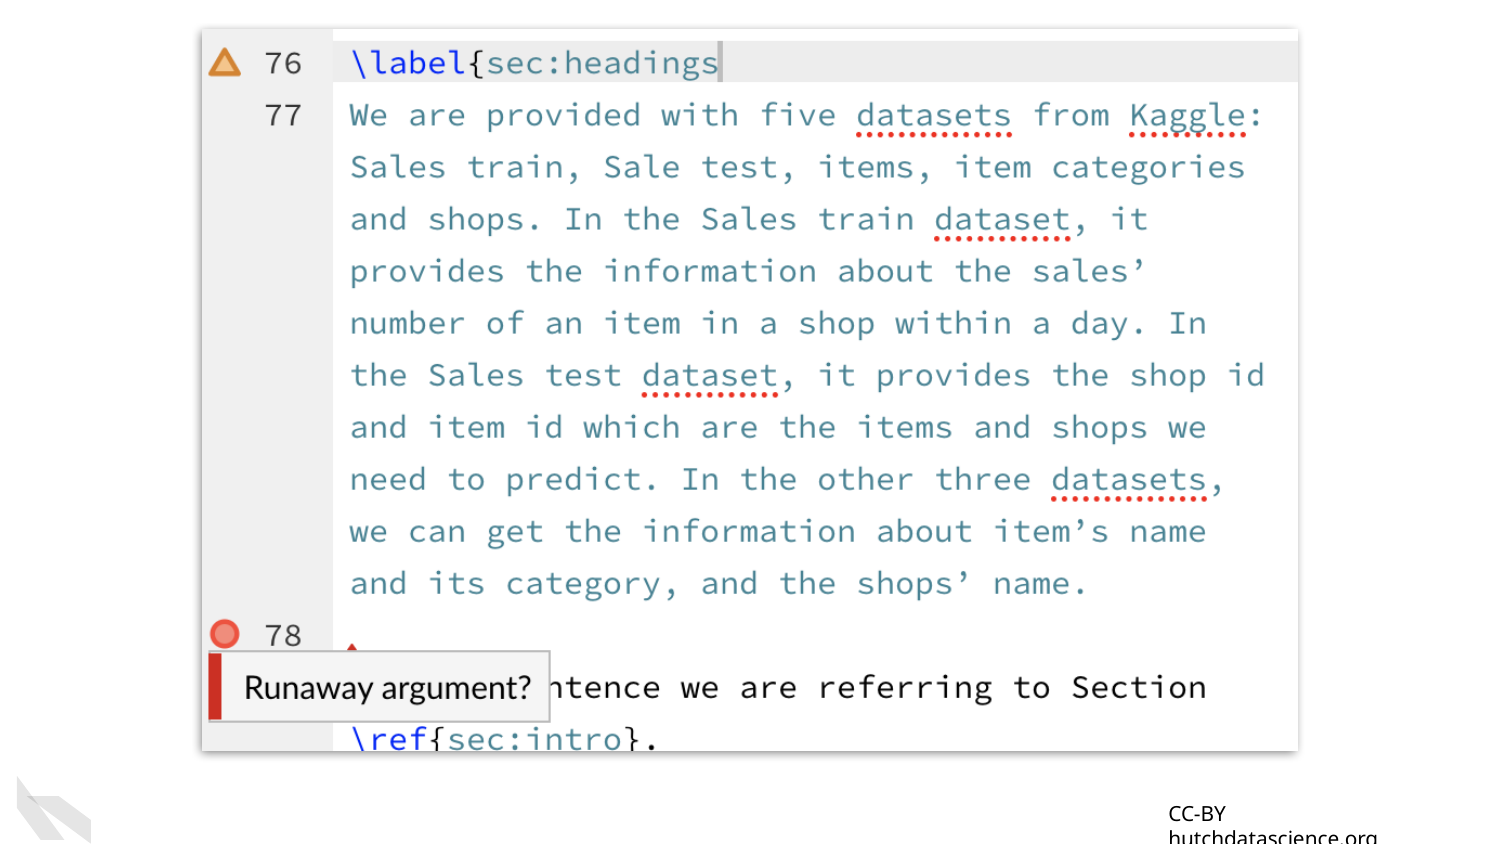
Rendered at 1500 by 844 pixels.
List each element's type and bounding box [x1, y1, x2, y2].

picture [201, 29, 1298, 751]
